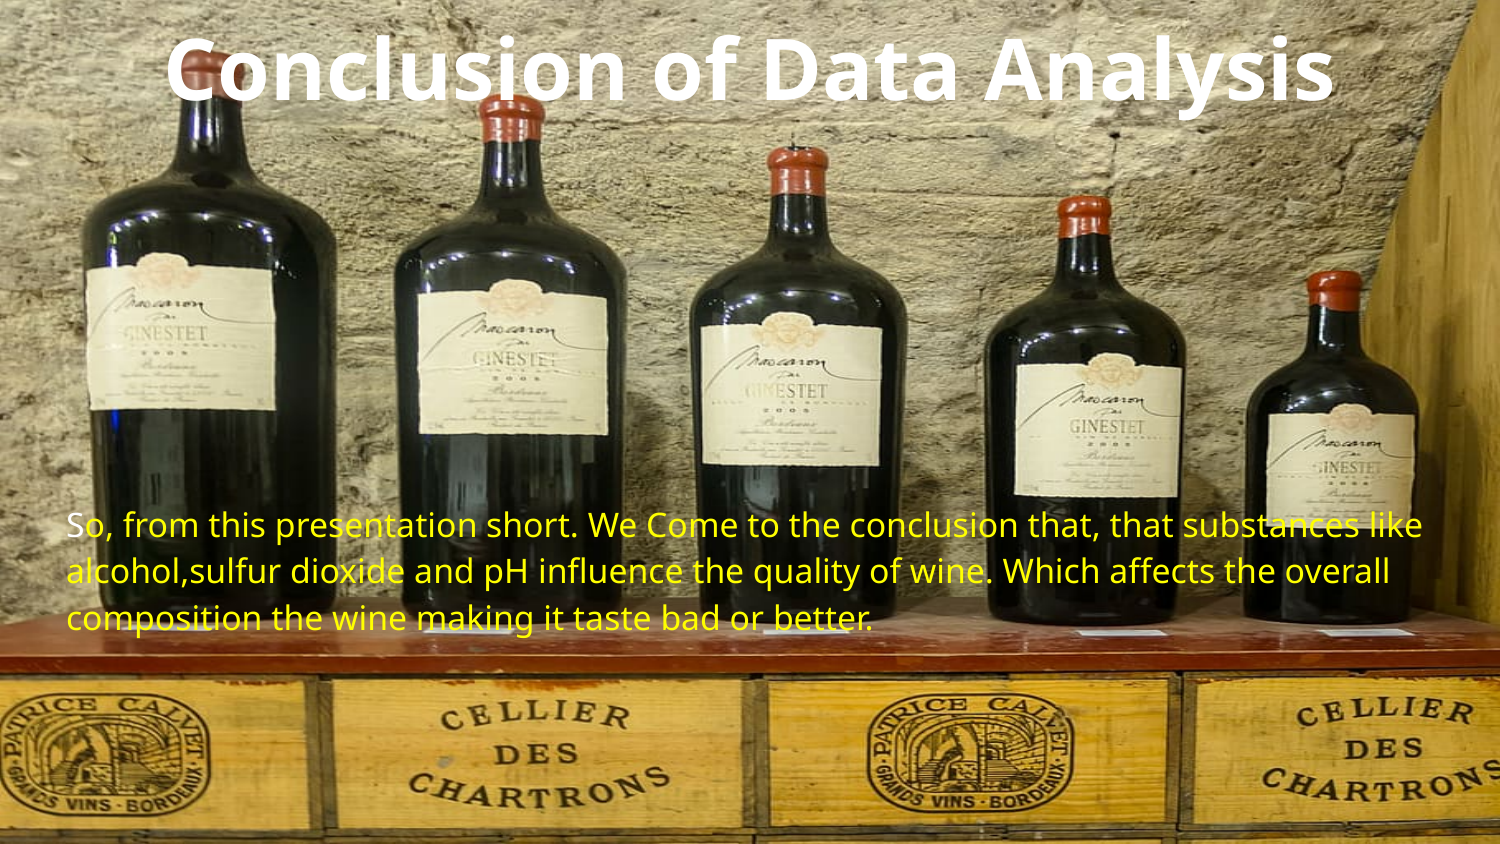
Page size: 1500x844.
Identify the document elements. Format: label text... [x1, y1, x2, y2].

picture [0, 0, 1500, 844]
list So, from this presentation short. We Come to the conclusion that, that substances like alcohol,sulfur dioxide and pH influence the quality of wine. Which affects the overall composition the wine making it taste bad or better. [51, 482, 1449, 653]
title Conclusion of Data Analysis [51, 0, 1449, 141]
